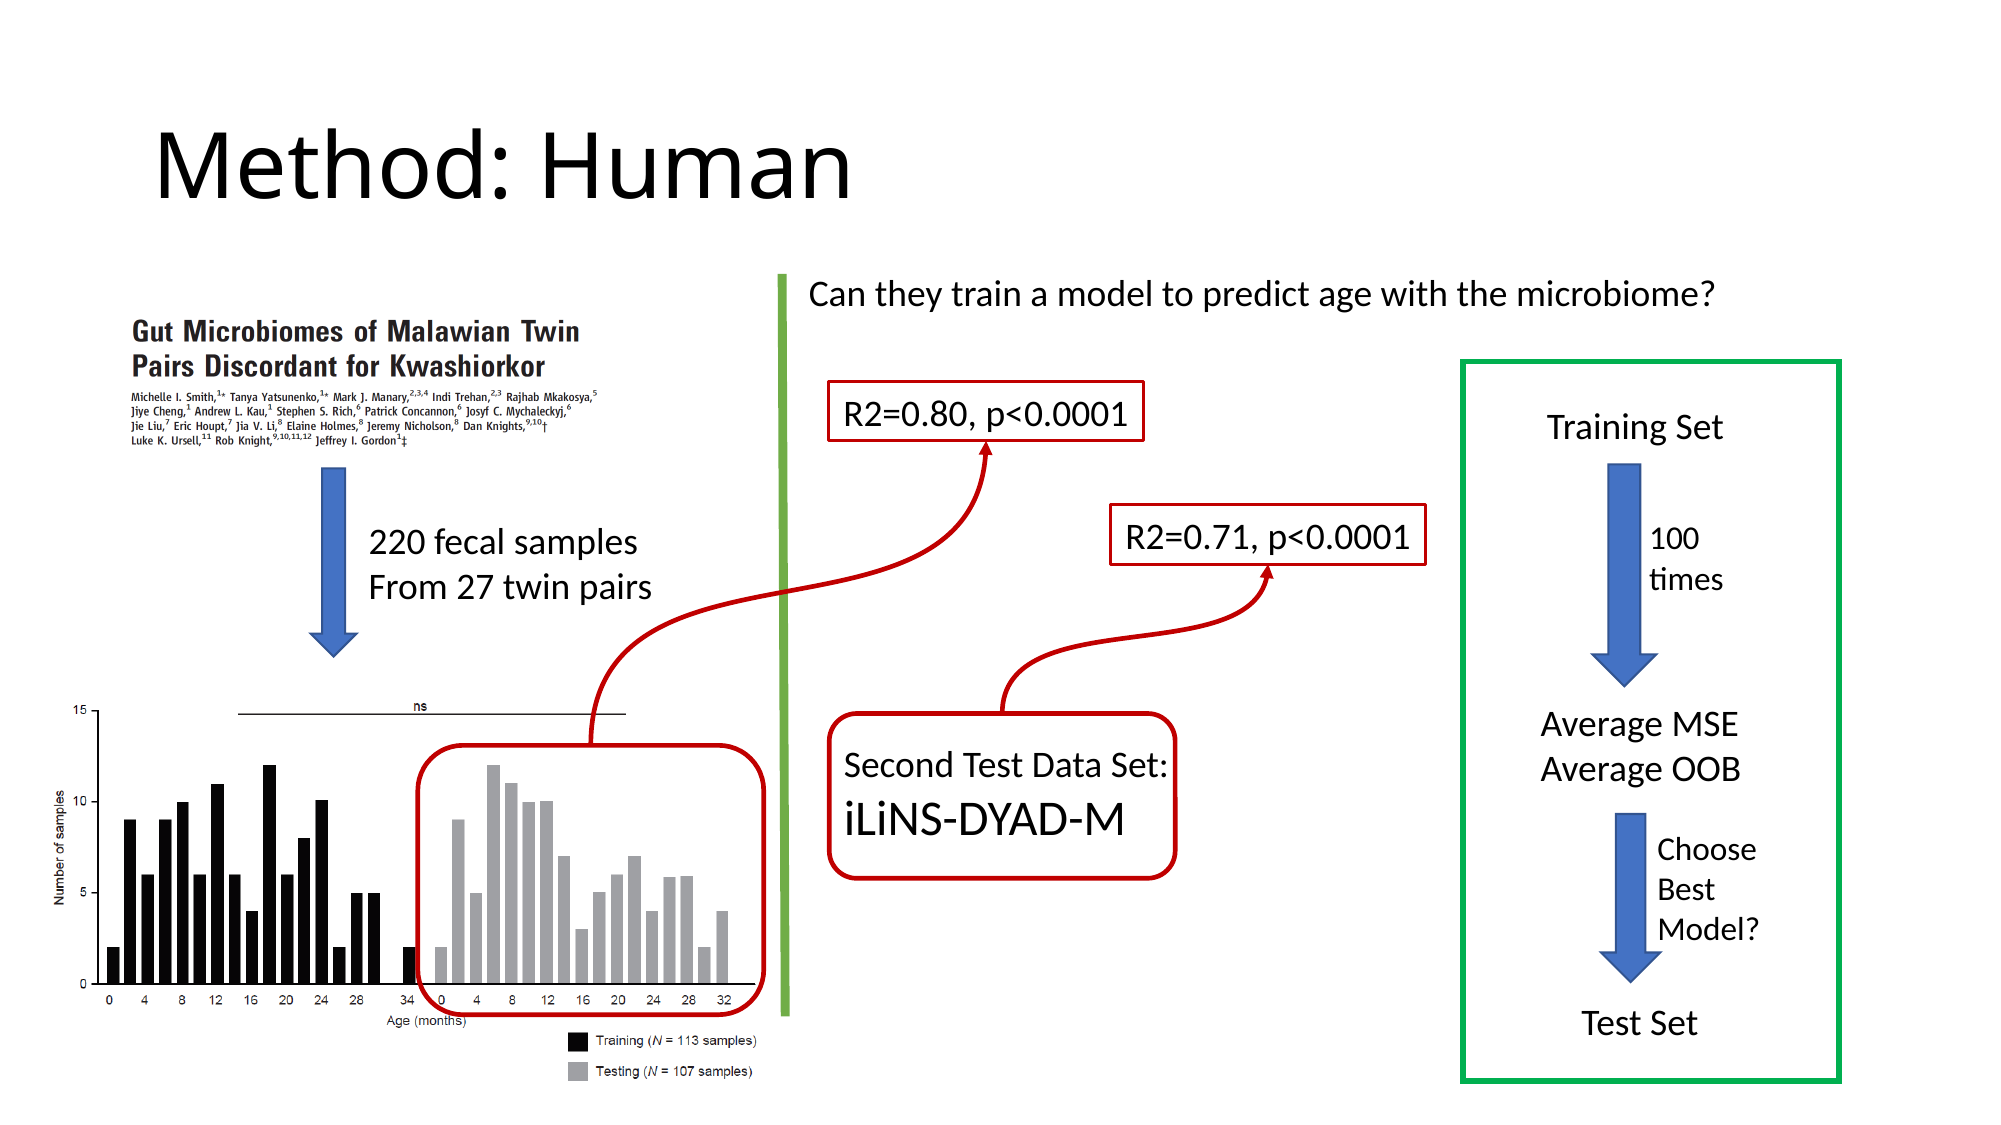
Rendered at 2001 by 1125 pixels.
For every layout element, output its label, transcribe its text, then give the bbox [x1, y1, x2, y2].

text_box Can they train a model to predict age with the microbiome? [793, 261, 1733, 322]
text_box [636, 395, 941, 792]
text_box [782, 792, 786, 1017]
picture [14, 675, 805, 1099]
text_box 220 fecal samples From 27 twin pairs [353, 509, 636, 615]
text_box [782, 273, 786, 395]
text_box R2=0.71, p<0.0001 [1110, 504, 1426, 565]
title Method: Human [137, 59, 1863, 278]
text_box [1462, 361, 1840, 1082]
text_box R2=0.80, p<0.0001 [828, 381, 1144, 441]
text_box [308, 467, 360, 659]
picture [127, 311, 608, 463]
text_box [826, 713, 1187, 879]
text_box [1060, 506, 1210, 773]
